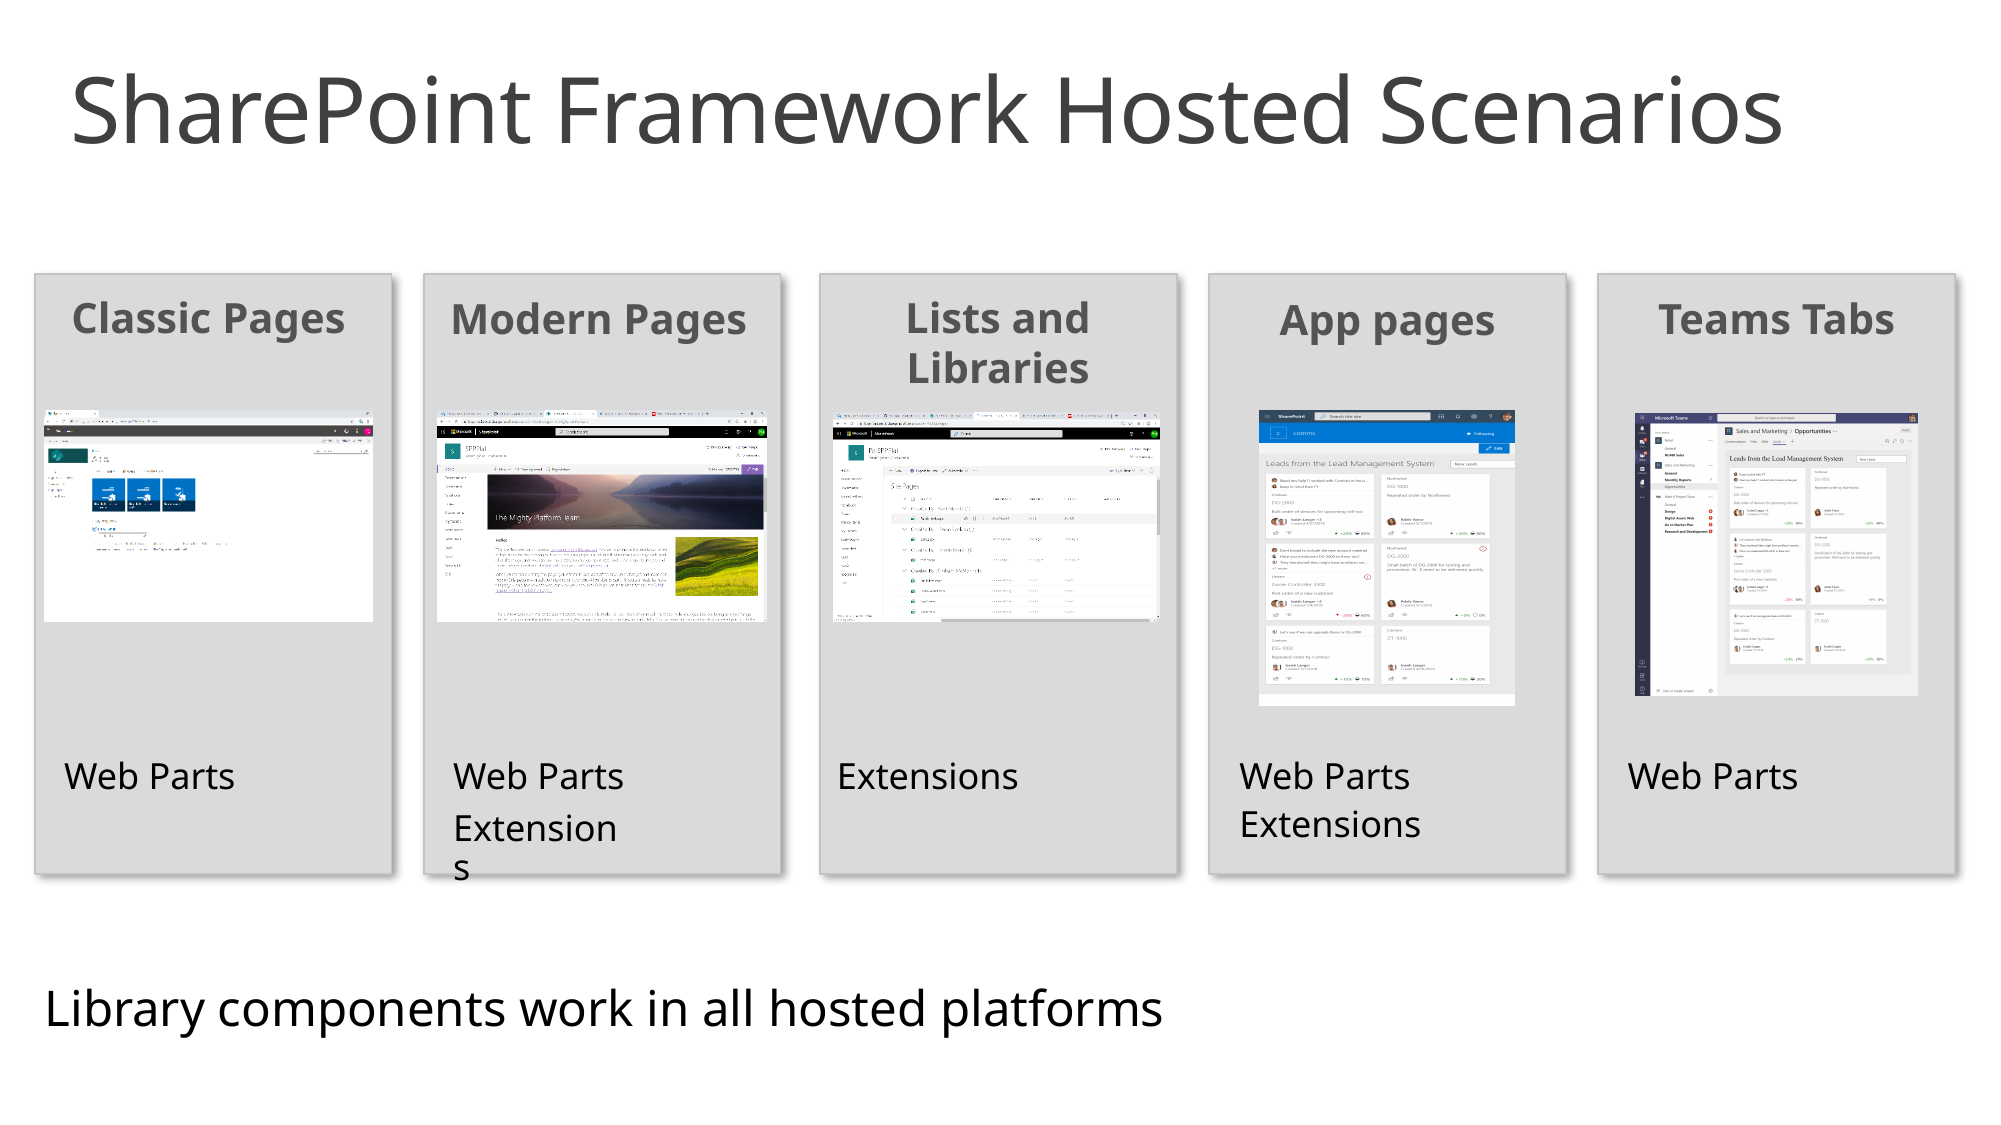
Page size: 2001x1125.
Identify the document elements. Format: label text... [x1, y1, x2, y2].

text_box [34, 273, 392, 875]
text_box Library components work in all hosted platforms [15, 960, 1194, 1061]
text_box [1597, 273, 1956, 875]
title SharePoint Framework Hosted Scenarios [70, 36, 1930, 162]
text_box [423, 273, 781, 875]
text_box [1208, 273, 1567, 876]
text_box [812, 273, 1178, 875]
